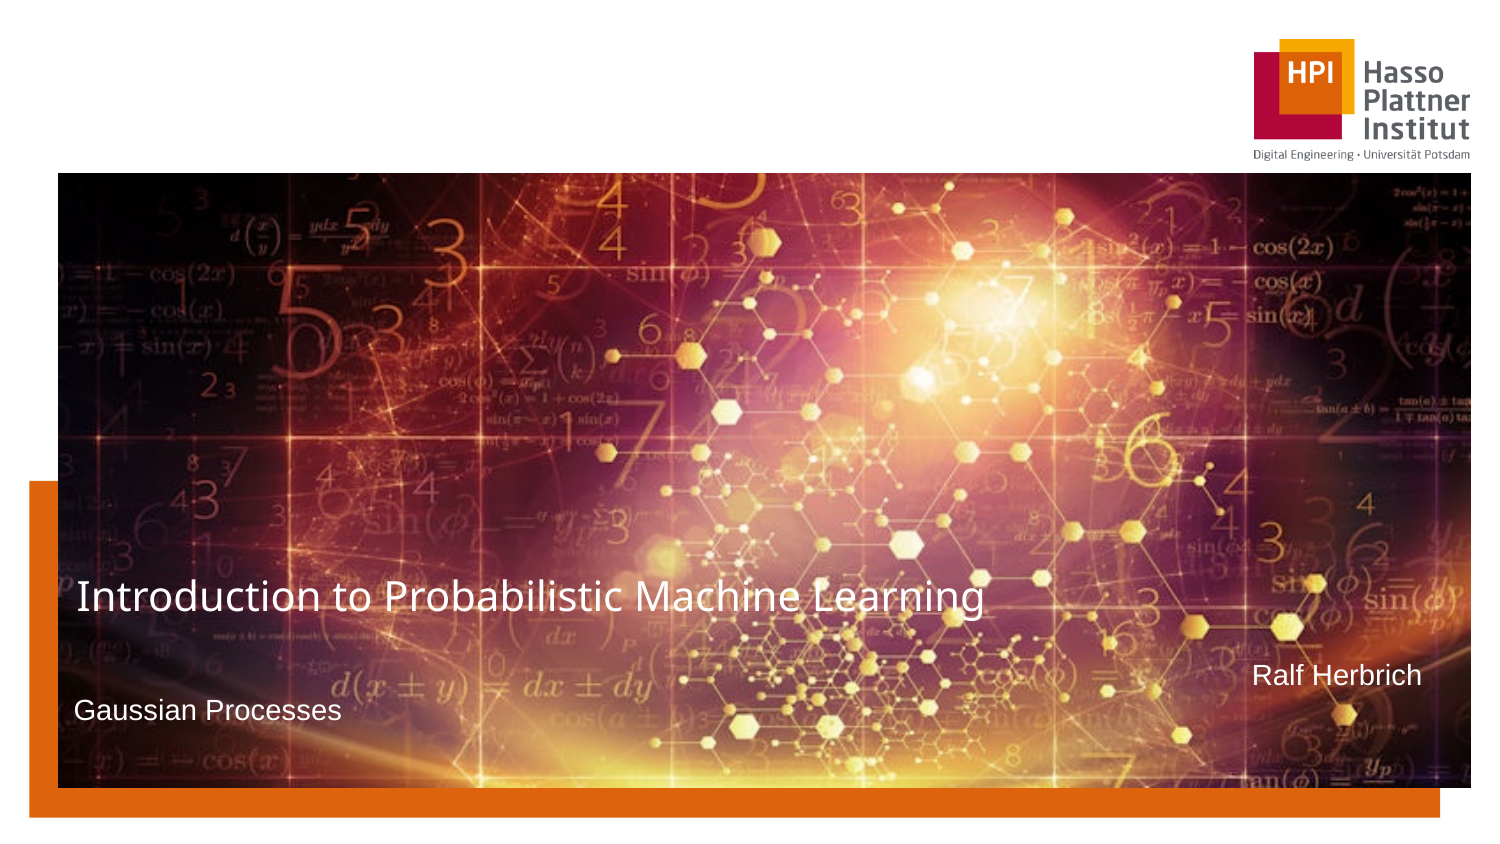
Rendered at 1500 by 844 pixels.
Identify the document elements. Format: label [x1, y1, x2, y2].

picture [1254, 39, 1470, 161]
picture [58, 173, 1471, 789]
